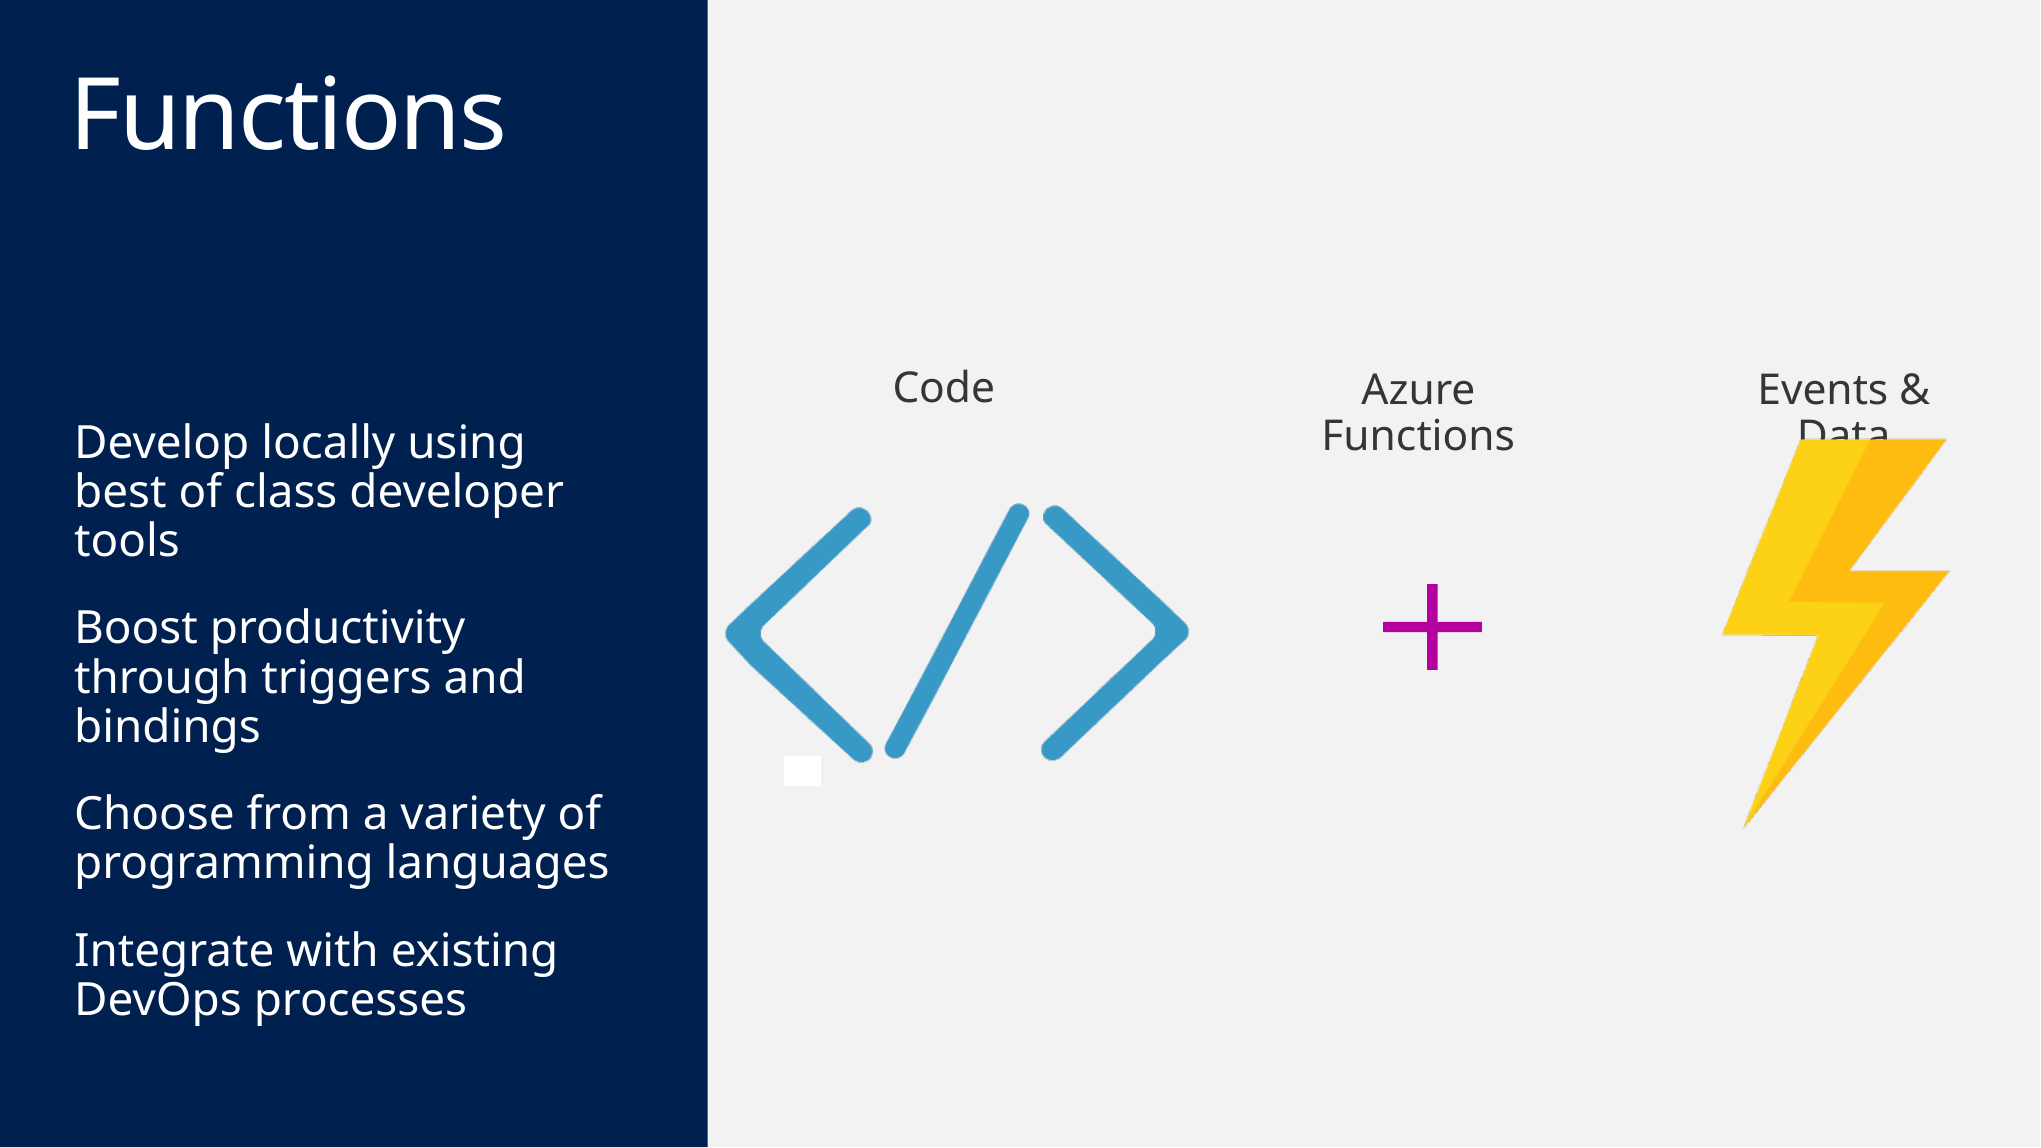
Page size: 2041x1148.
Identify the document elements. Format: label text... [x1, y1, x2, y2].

picture [1039, 398, 1208, 876]
text_box Code [784, 343, 1104, 435]
text_box Azure Functions [1230, 342, 1606, 485]
text_box Events & Data [1679, 342, 2008, 407]
text_box [0, 0, 708, 1148]
text_box [1382, 583, 1483, 671]
picture [708, 400, 1033, 879]
picture [1573, 407, 2041, 863]
text_box Functions [45, 48, 671, 199]
text_box Develop locally using best of class developer tools Boost productivity through triggers and bindings Choose from a variety of programming languages Integrate with existing DevOps processes [44, 394, 649, 1148]
